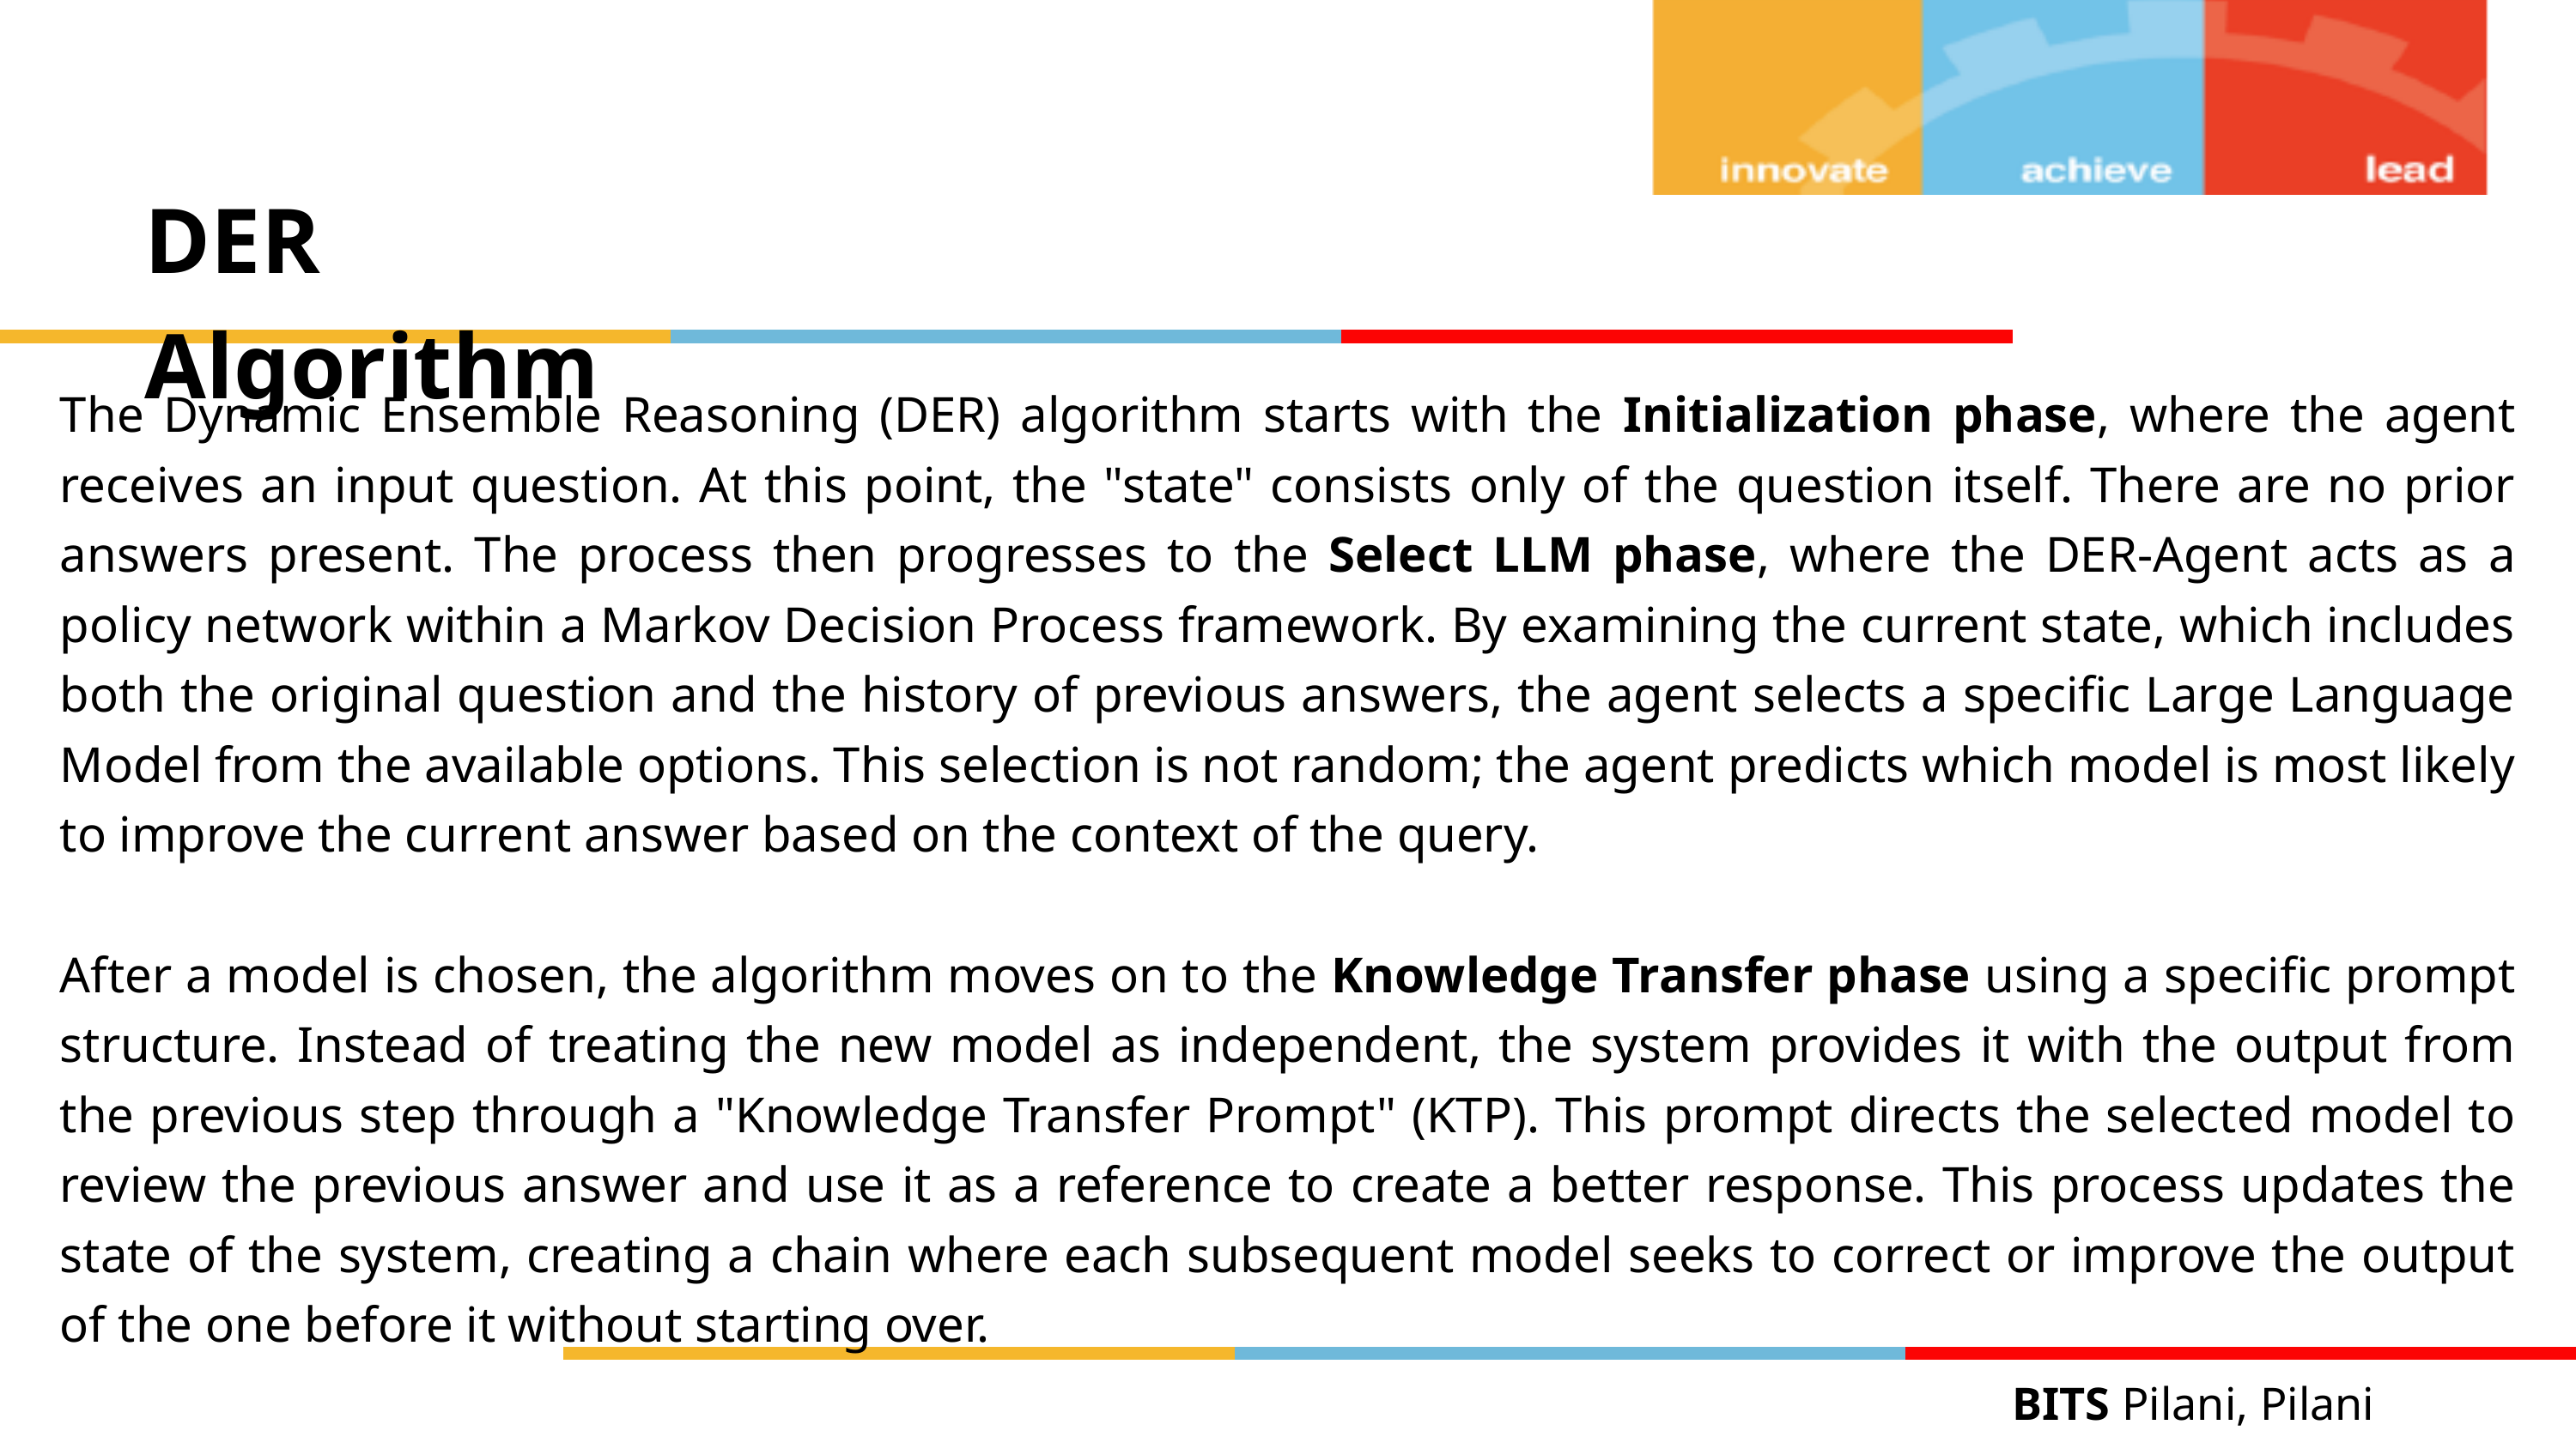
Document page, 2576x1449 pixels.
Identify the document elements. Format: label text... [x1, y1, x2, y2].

text_box [1651, 0, 2494, 195]
text_box BITS Pilani, Pilani Campus [2012, 1370, 2549, 1449]
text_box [0, 330, 2013, 344]
text_box DER Algorithm [144, 353, 781, 372]
text_box DER Algorithm [144, 166, 781, 329]
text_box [562, 1346, 2576, 1361]
text_box The Dynamic Ensemble Reasoning (DER) algorithm starts with the Initialization phase, where the agent receives an input question. At this point, the "state" consists only of the question itself. There are no prior answers present. The process then progresses to the Select LLM phase, where the DER-Agent acts as a policy network within a Markov Decision Process framework. By examining the current state, which includes both the original question and the history of previous answers, the agent selects a specific Large Language Model from the available options. This selection is not random; the agent predicts which model is most likely to improve the current answer based on the context of the query. After a model is chosen, the algorithm moves on to the Knowledge Transfer phase using a specific prompt structure. Instead of treating the new model as independent, the system provides it with the output from the previous step through a "Knowledge Transfer Prompt" (KTP). This prompt directs the selected model to review the previous answer and use it as a reference to create a better response. This process updates the state of the system, creating a chain where each subsequent model seeks to correct or improve the output of the one before it without starting over. [59, 372, 2516, 1353]
